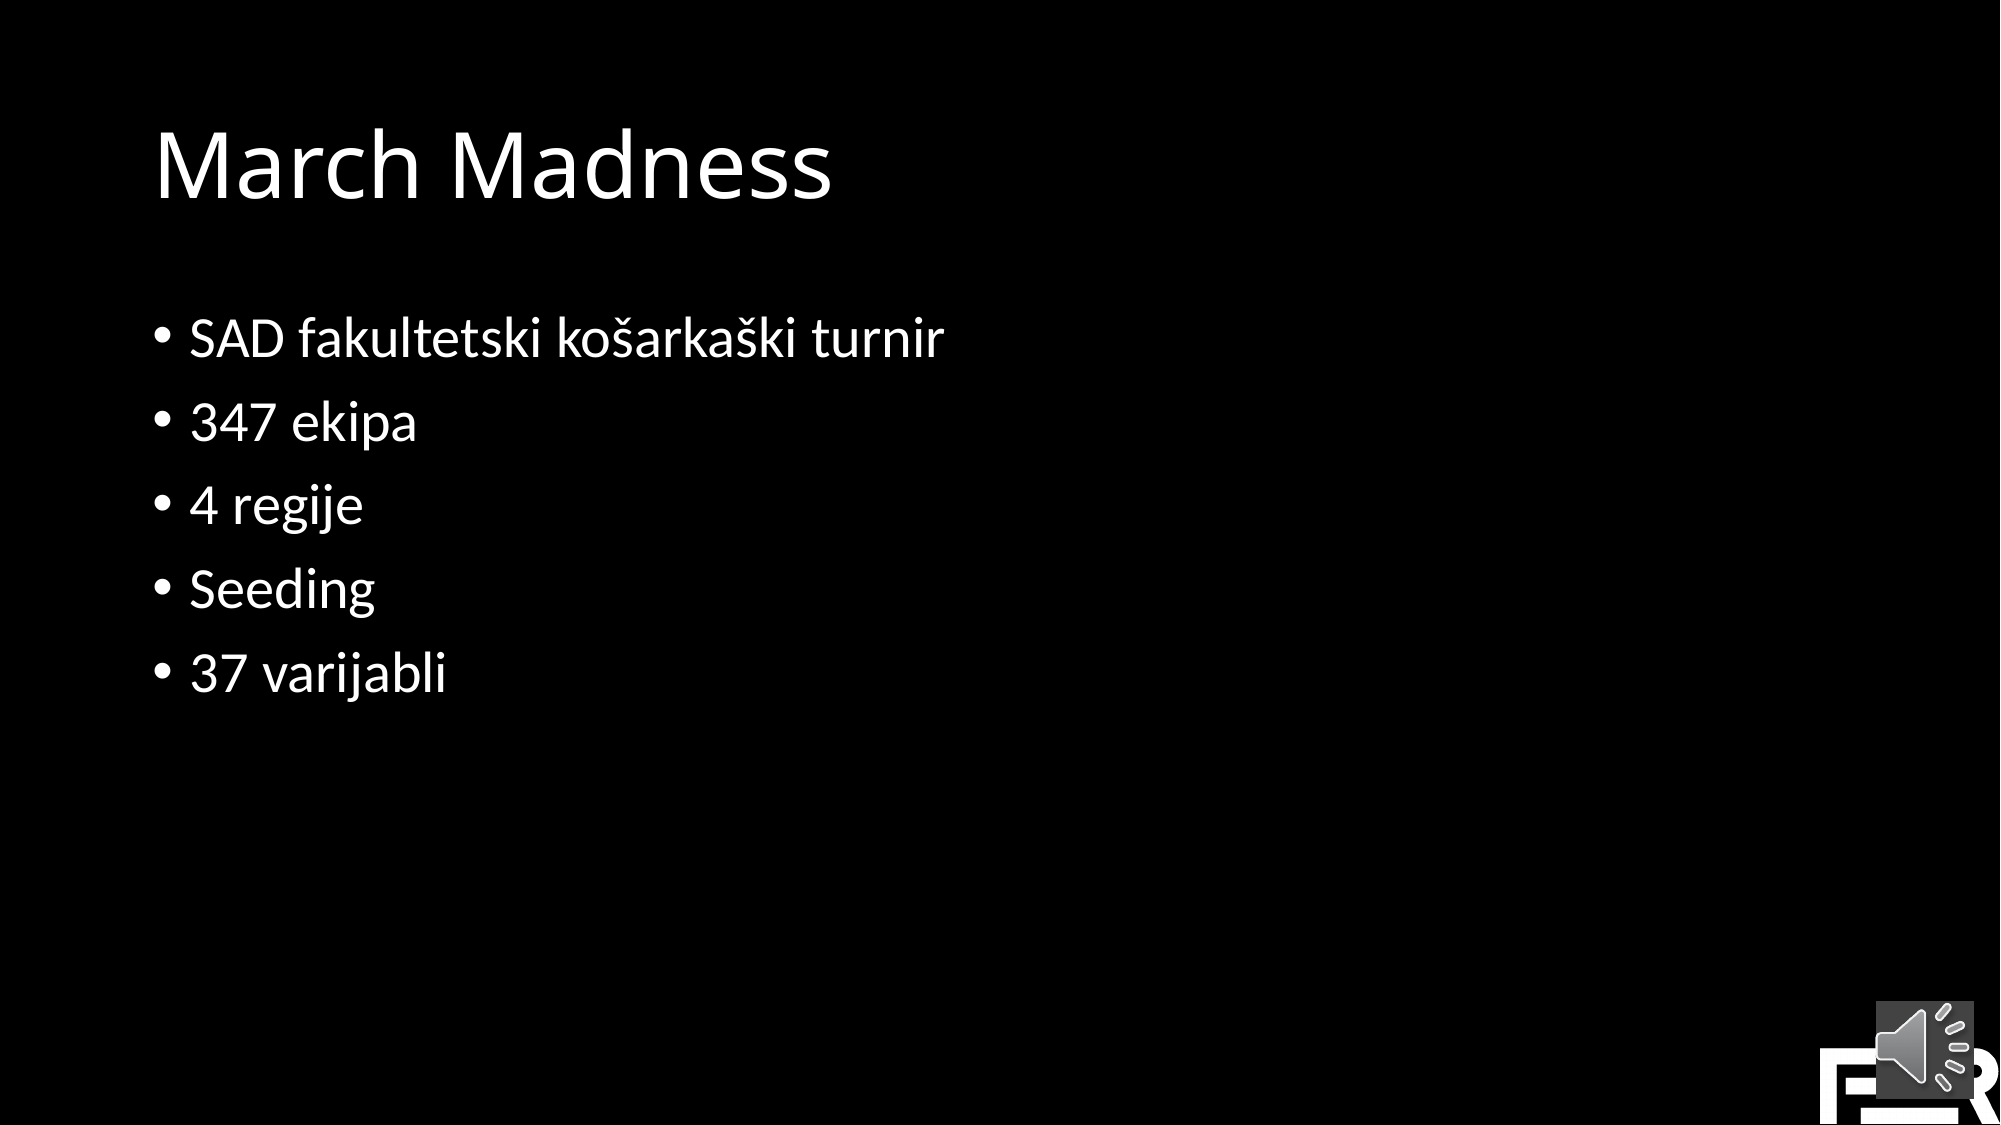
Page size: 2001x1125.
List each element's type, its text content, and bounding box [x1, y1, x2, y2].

picture [1820, 999, 2000, 1125]
title March Madness [137, 59, 1863, 278]
list SAD fakultetski košarkaški turnir 347 ekipa 4 regije Seeding 37 varijabli [137, 299, 1863, 1014]
